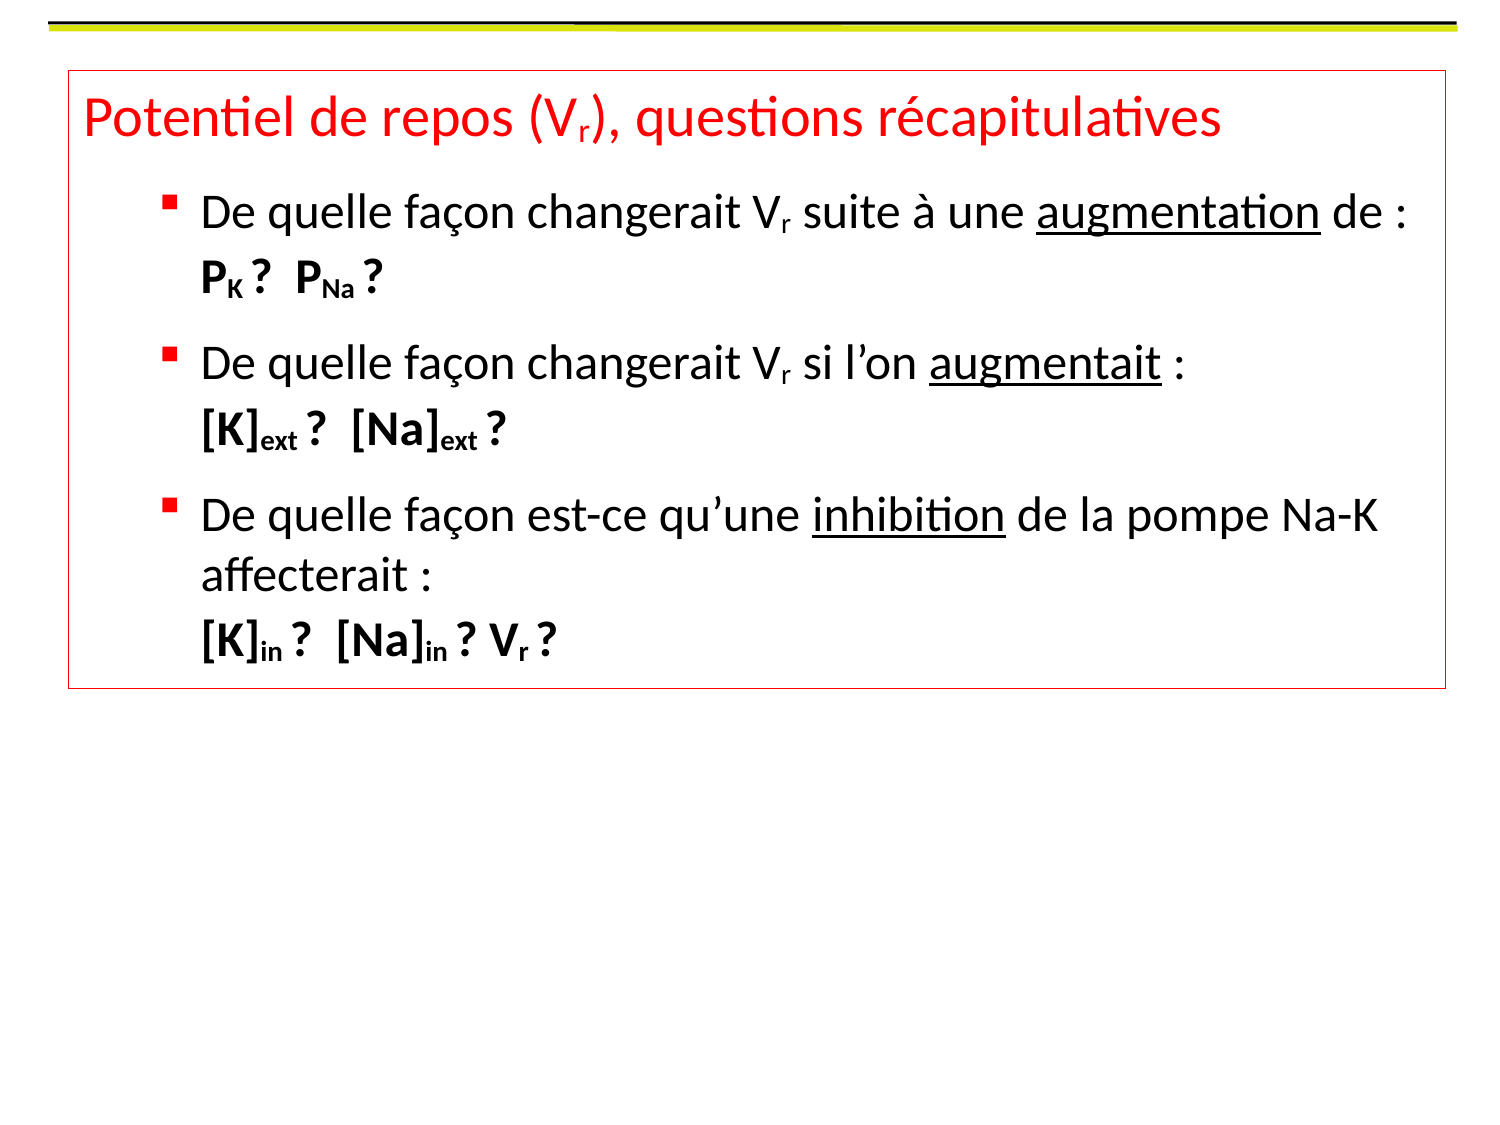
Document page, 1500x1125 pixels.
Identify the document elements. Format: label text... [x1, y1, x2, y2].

list Potentiel de repos (Vr), questions récapitulatives De quelle façon changerait Vr suite à une augmentation de : PK ? PNa ? De quelle façon changerait Vr si l’on augmentait : [K]ext ? [Na]ext ? De quelle façon est-ce qu’une inhibition de la pompe Na-K affecterait : [K]in ? [Na]in ? Vr ? [68, 70, 1446, 689]
